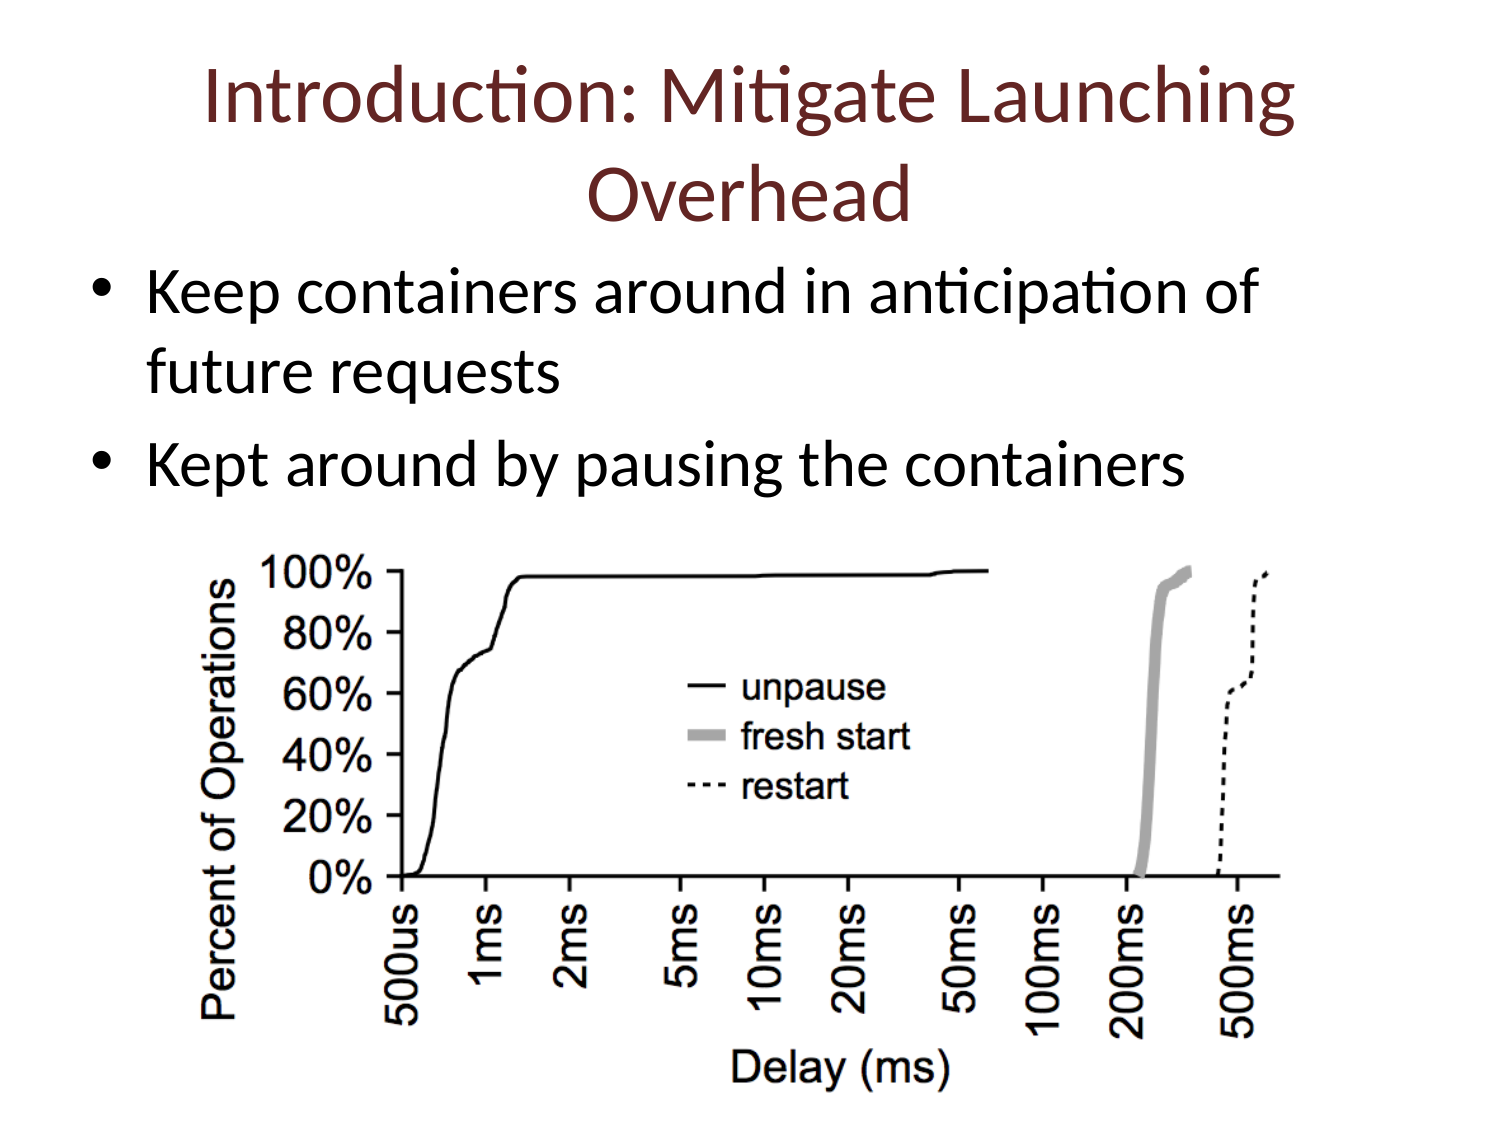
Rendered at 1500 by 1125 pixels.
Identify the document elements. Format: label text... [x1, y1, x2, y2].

list Keep containers around in anticipation of future requests Kept around by pausing the containers [75, 238, 1425, 1071]
title Introduction: Mitigate Launching Overhead [75, 45, 1425, 233]
picture [180, 527, 1305, 1103]
